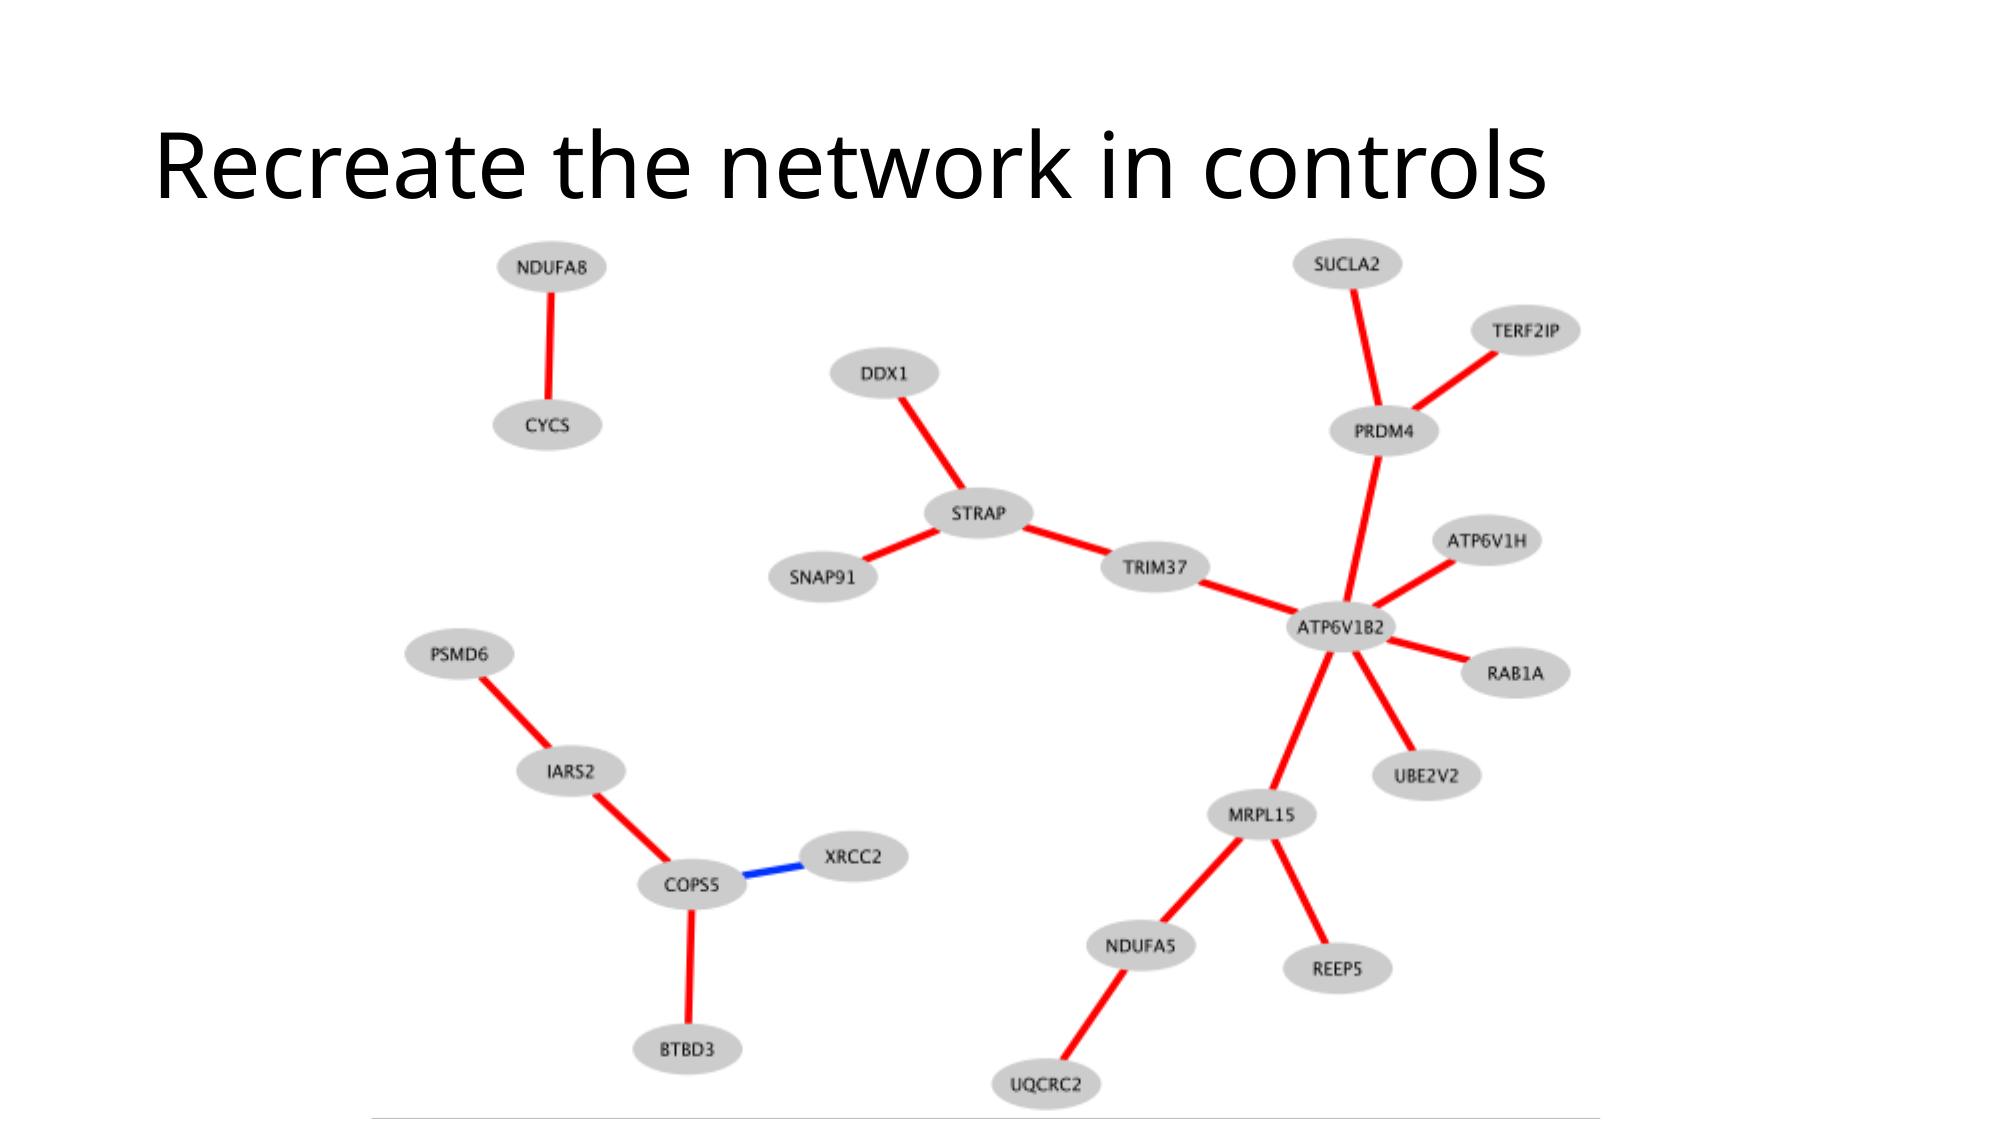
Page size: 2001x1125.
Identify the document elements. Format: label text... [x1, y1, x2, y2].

picture [371, 231, 1601, 1125]
title Recreate the network in controls [137, 59, 1863, 278]
